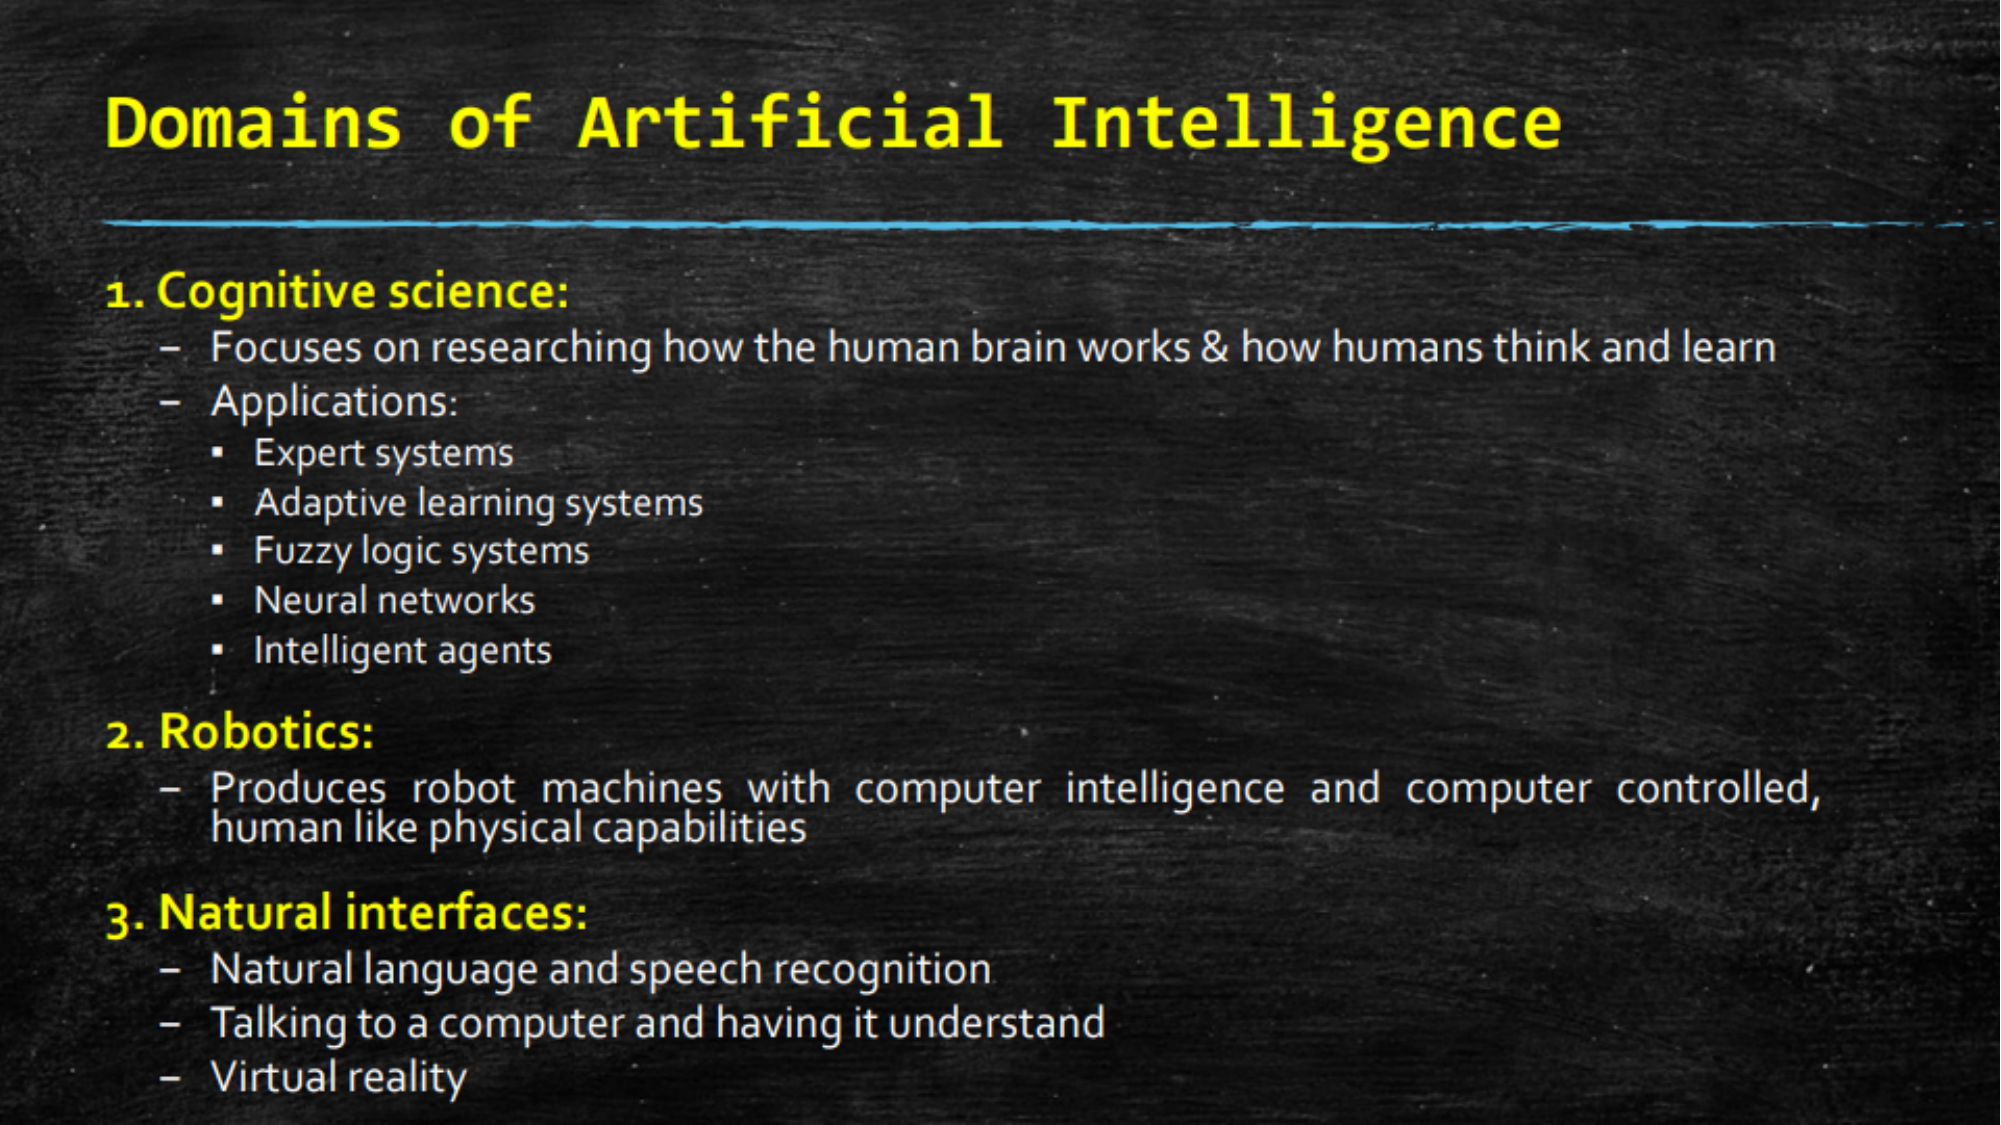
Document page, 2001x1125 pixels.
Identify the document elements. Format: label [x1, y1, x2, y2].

list [0, 0, 2000, 1125]
